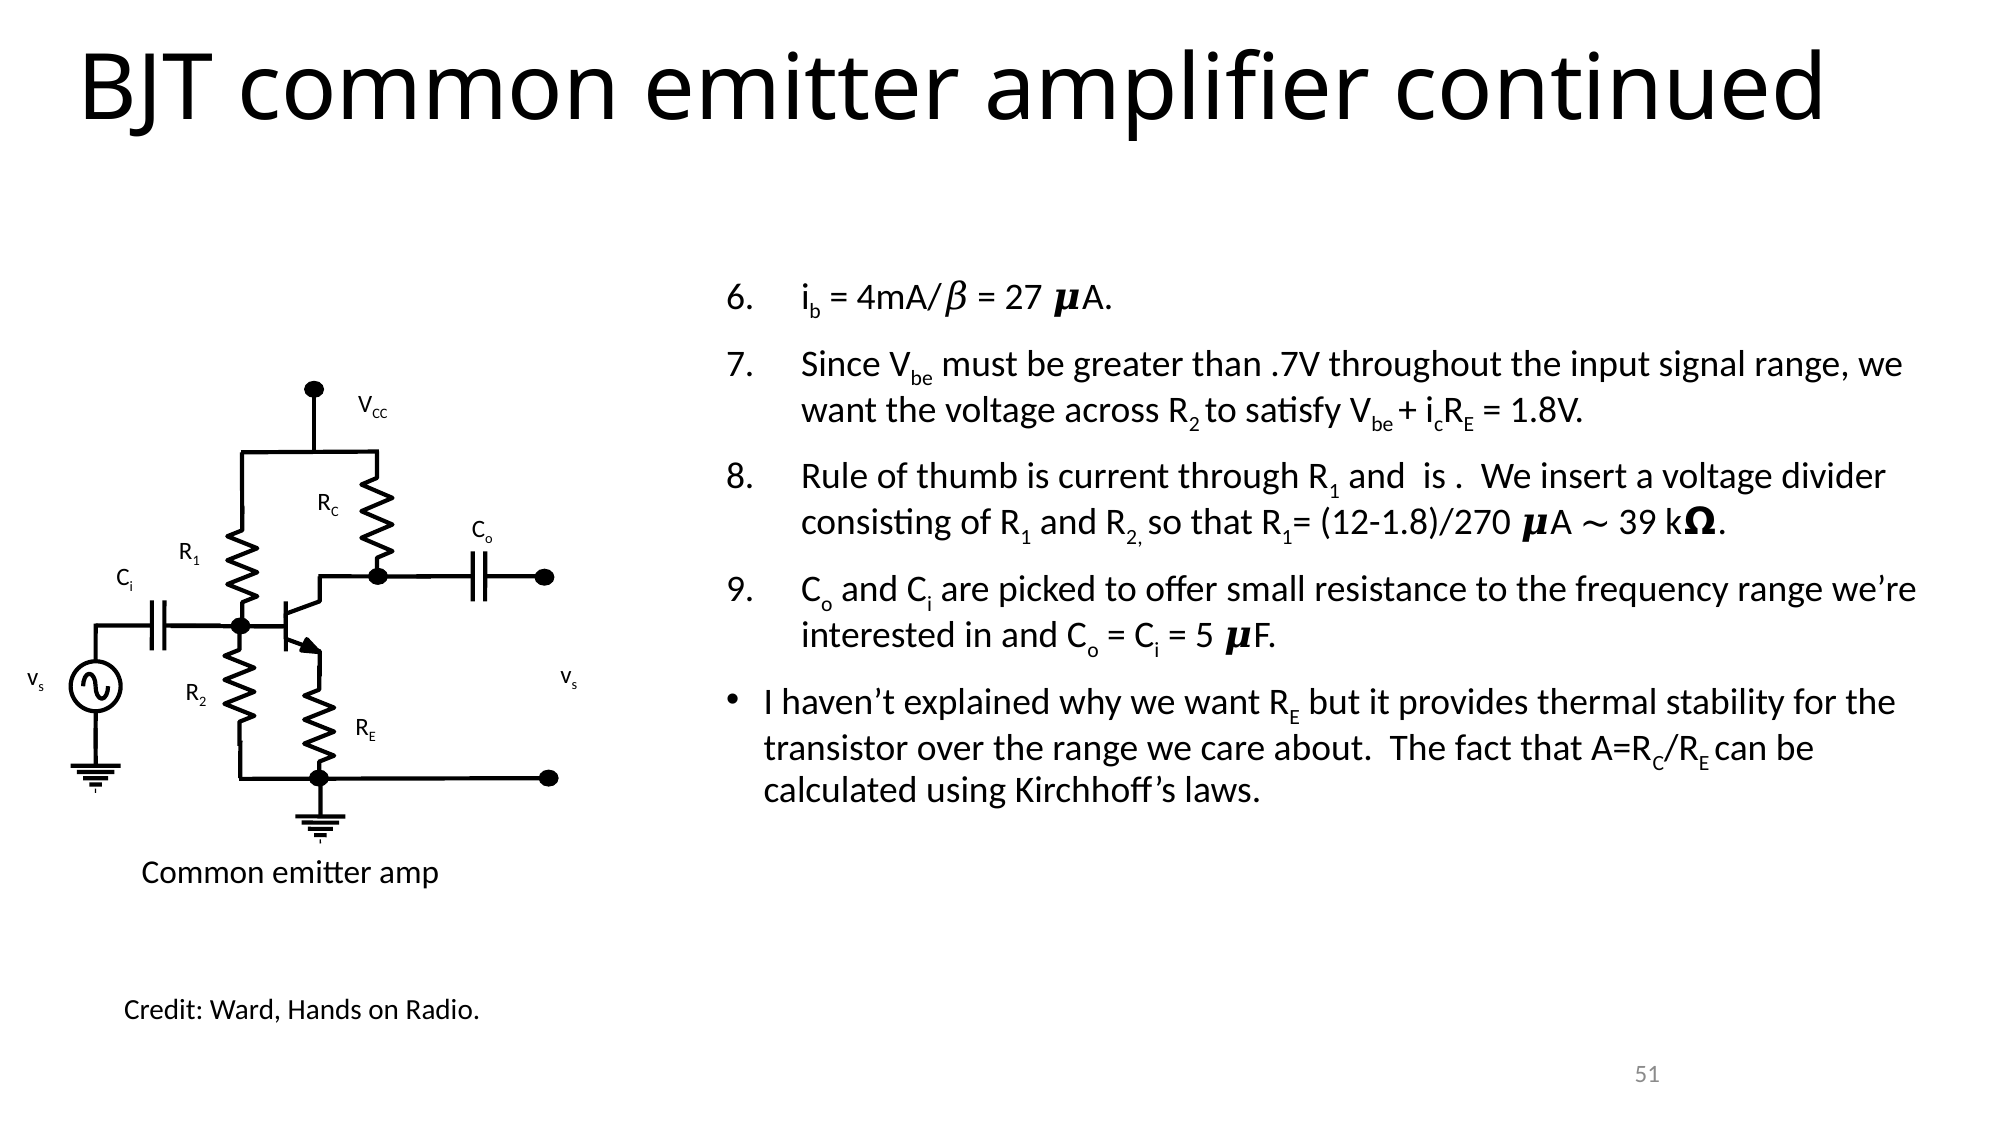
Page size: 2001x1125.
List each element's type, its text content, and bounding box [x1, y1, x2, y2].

slide_number 51 [1325, 1042, 1675, 1103]
text_box BJT common emitter amplifier continued [12, 18, 1896, 161]
text_box Credit: Ward, Hands on Radio. [109, 982, 496, 1033]
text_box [12, 380, 606, 899]
